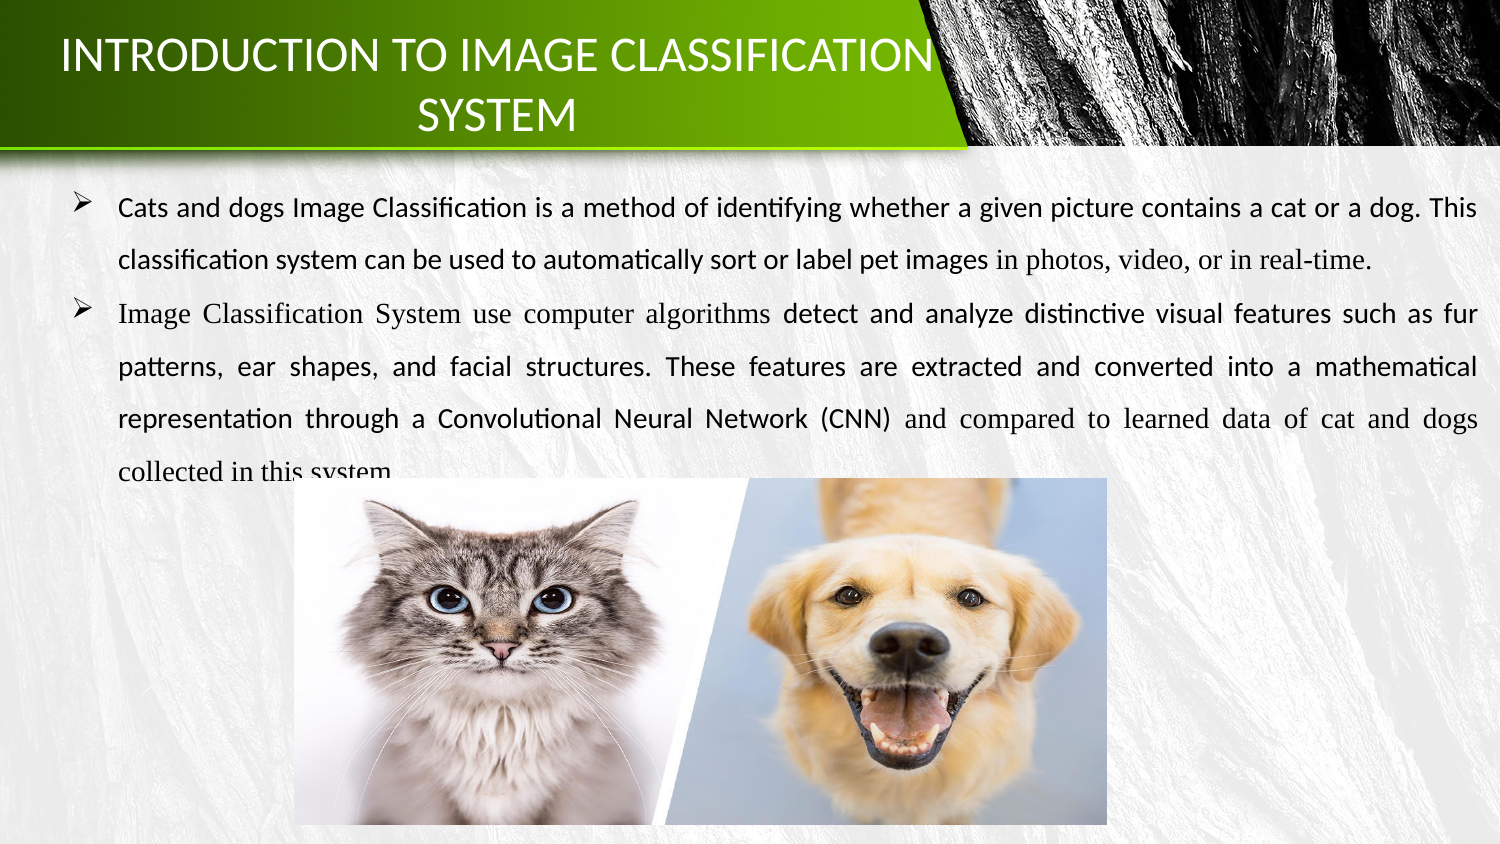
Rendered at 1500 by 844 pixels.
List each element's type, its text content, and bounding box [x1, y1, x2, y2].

text_box Cats and dogs Image Classification is a method of identifying whether a given picture contains a cat or a dog. This classification system can be used to automatically sort or label pet images in photos, video, or in real-time. Image Classification System use computer algorithms detect and analyze distinctive visual features such as fur patterns, ear shapes, and facial structures. These features are extracted and converted into a mathematical representation through a Convolutional Neural Network (CNN) and compared to learned data of cat and dogs collected in this system. [69, 169, 1480, 487]
title INTRODUCTION TO IMAGE CLASSIFICATION SYSTEM [42, 9, 952, 152]
picture [0, 0, 1500, 844]
